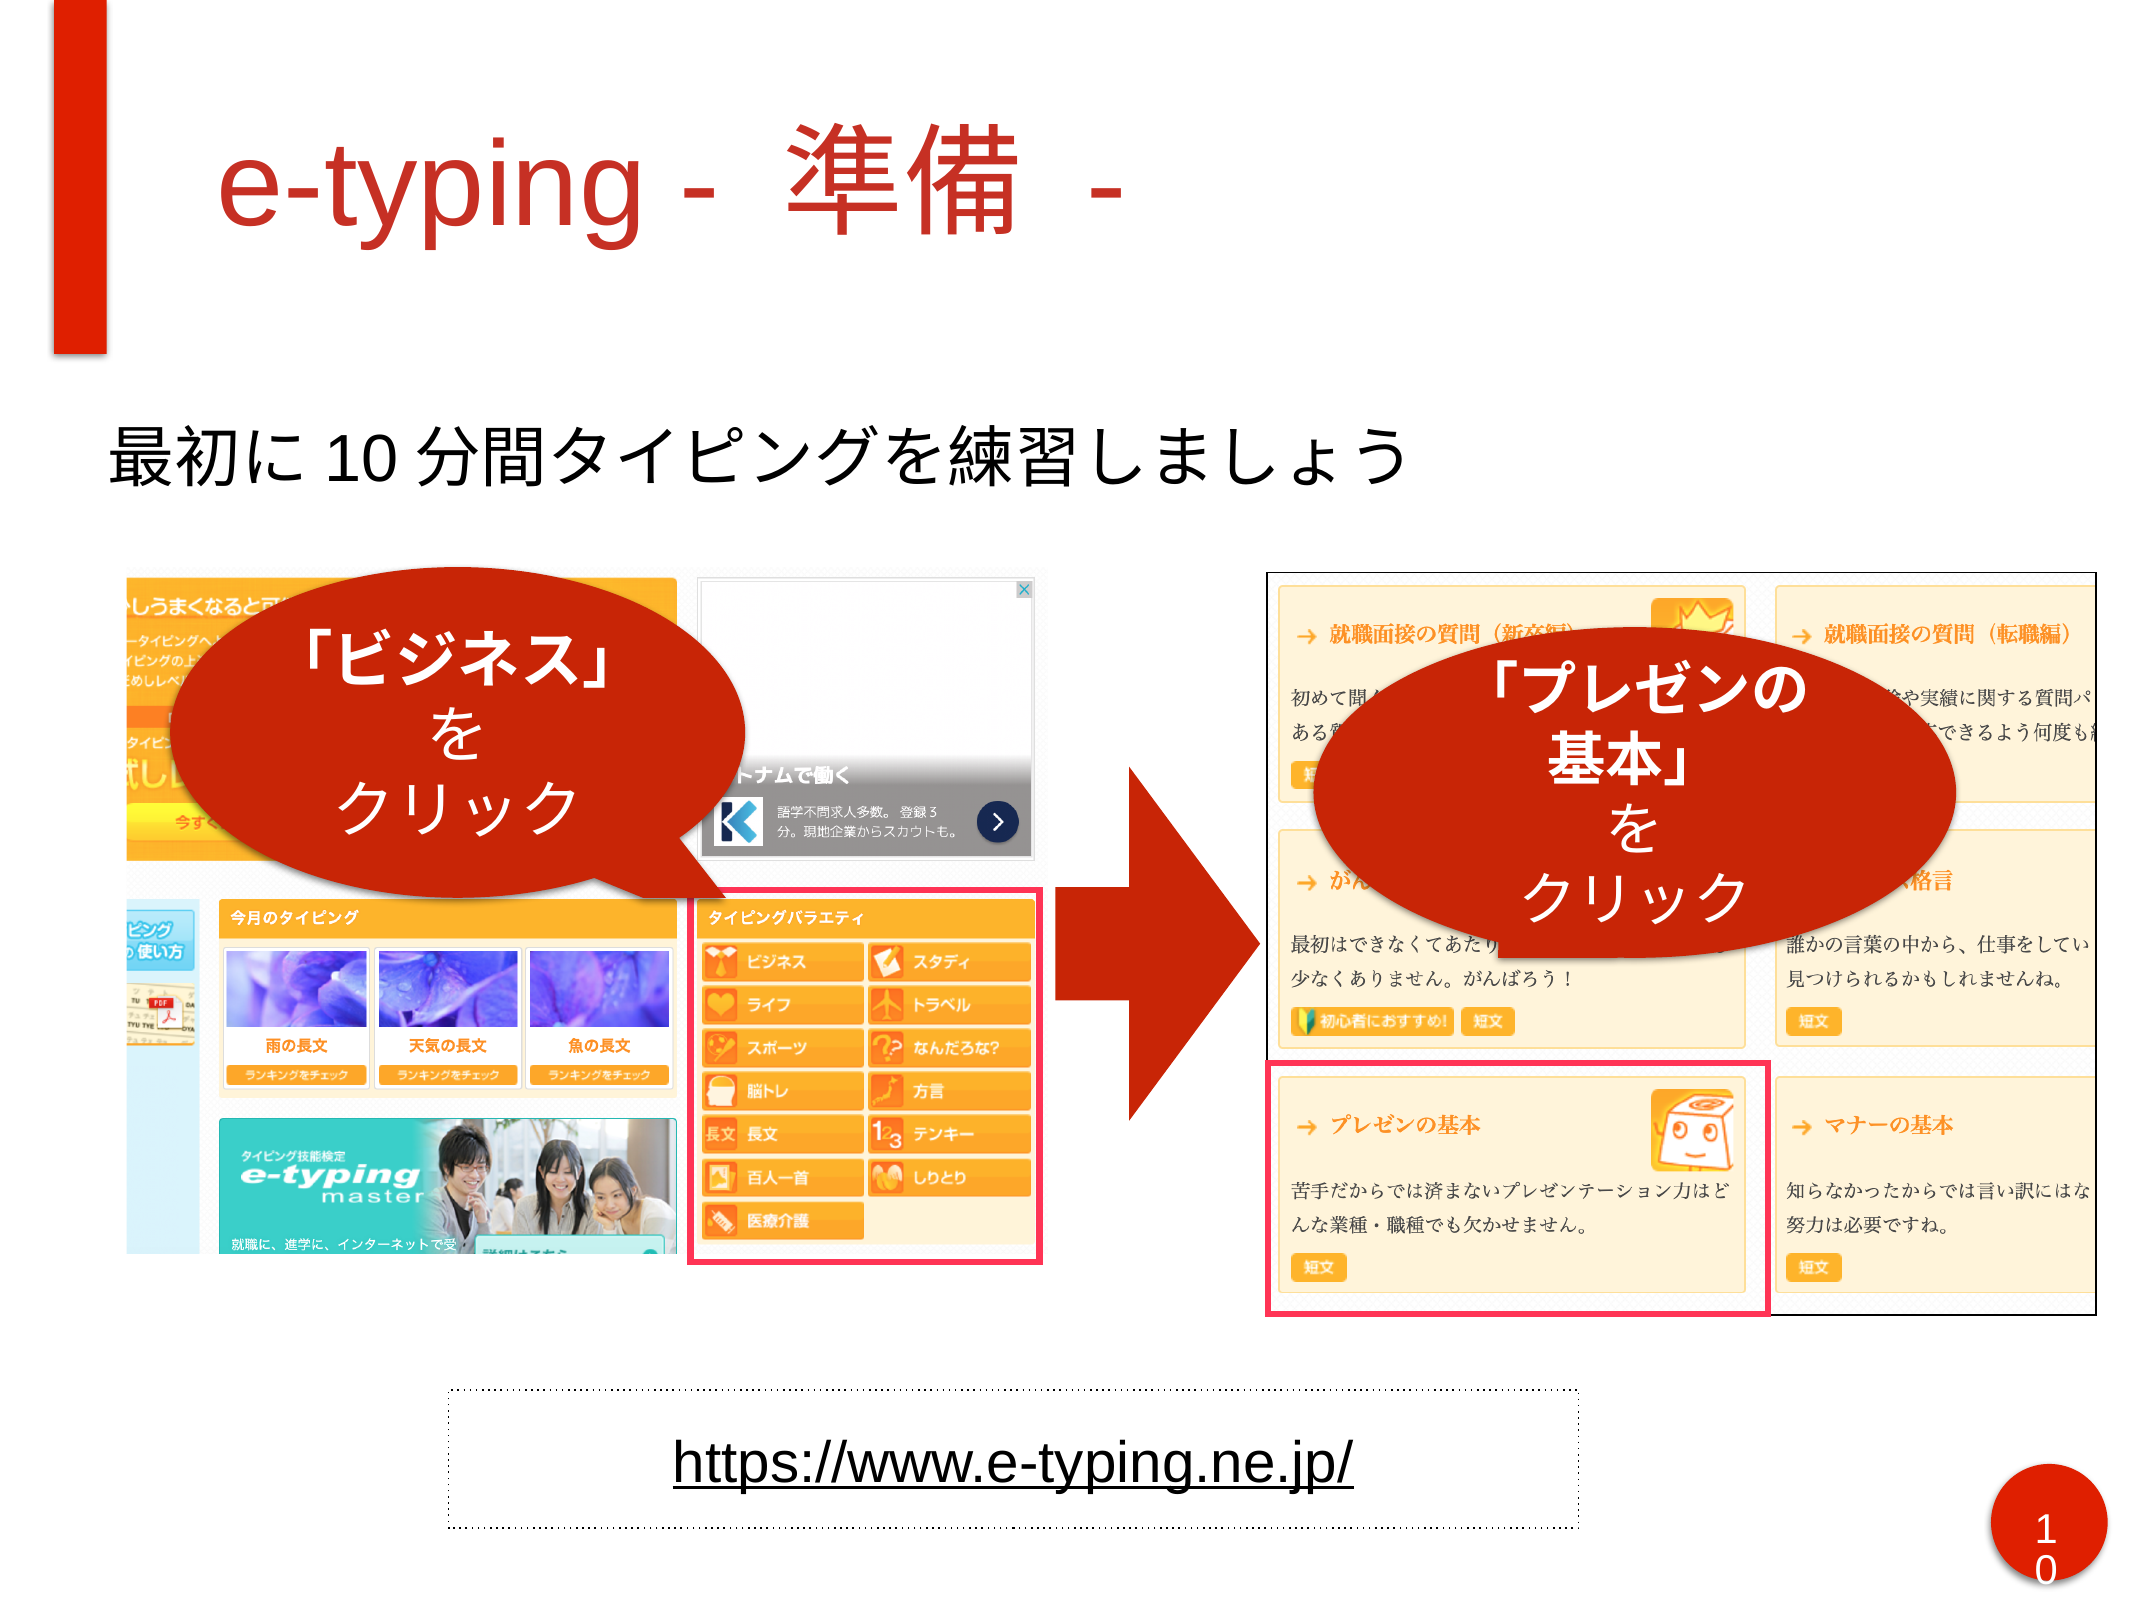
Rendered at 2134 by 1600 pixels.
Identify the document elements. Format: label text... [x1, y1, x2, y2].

list 最初に10分間タイピングを練習しましょう [99, 382, 2087, 1506]
title e-typing - 準備 - [208, 11, 1927, 343]
text_box https://www.e-typing.ne.jp/ [448, 1389, 1579, 1529]
picture [126, 566, 1048, 1254]
slide_number ‹#› [2026, 1493, 2073, 1552]
text_box [1055, 766, 1261, 1121]
picture [1267, 573, 2096, 1315]
